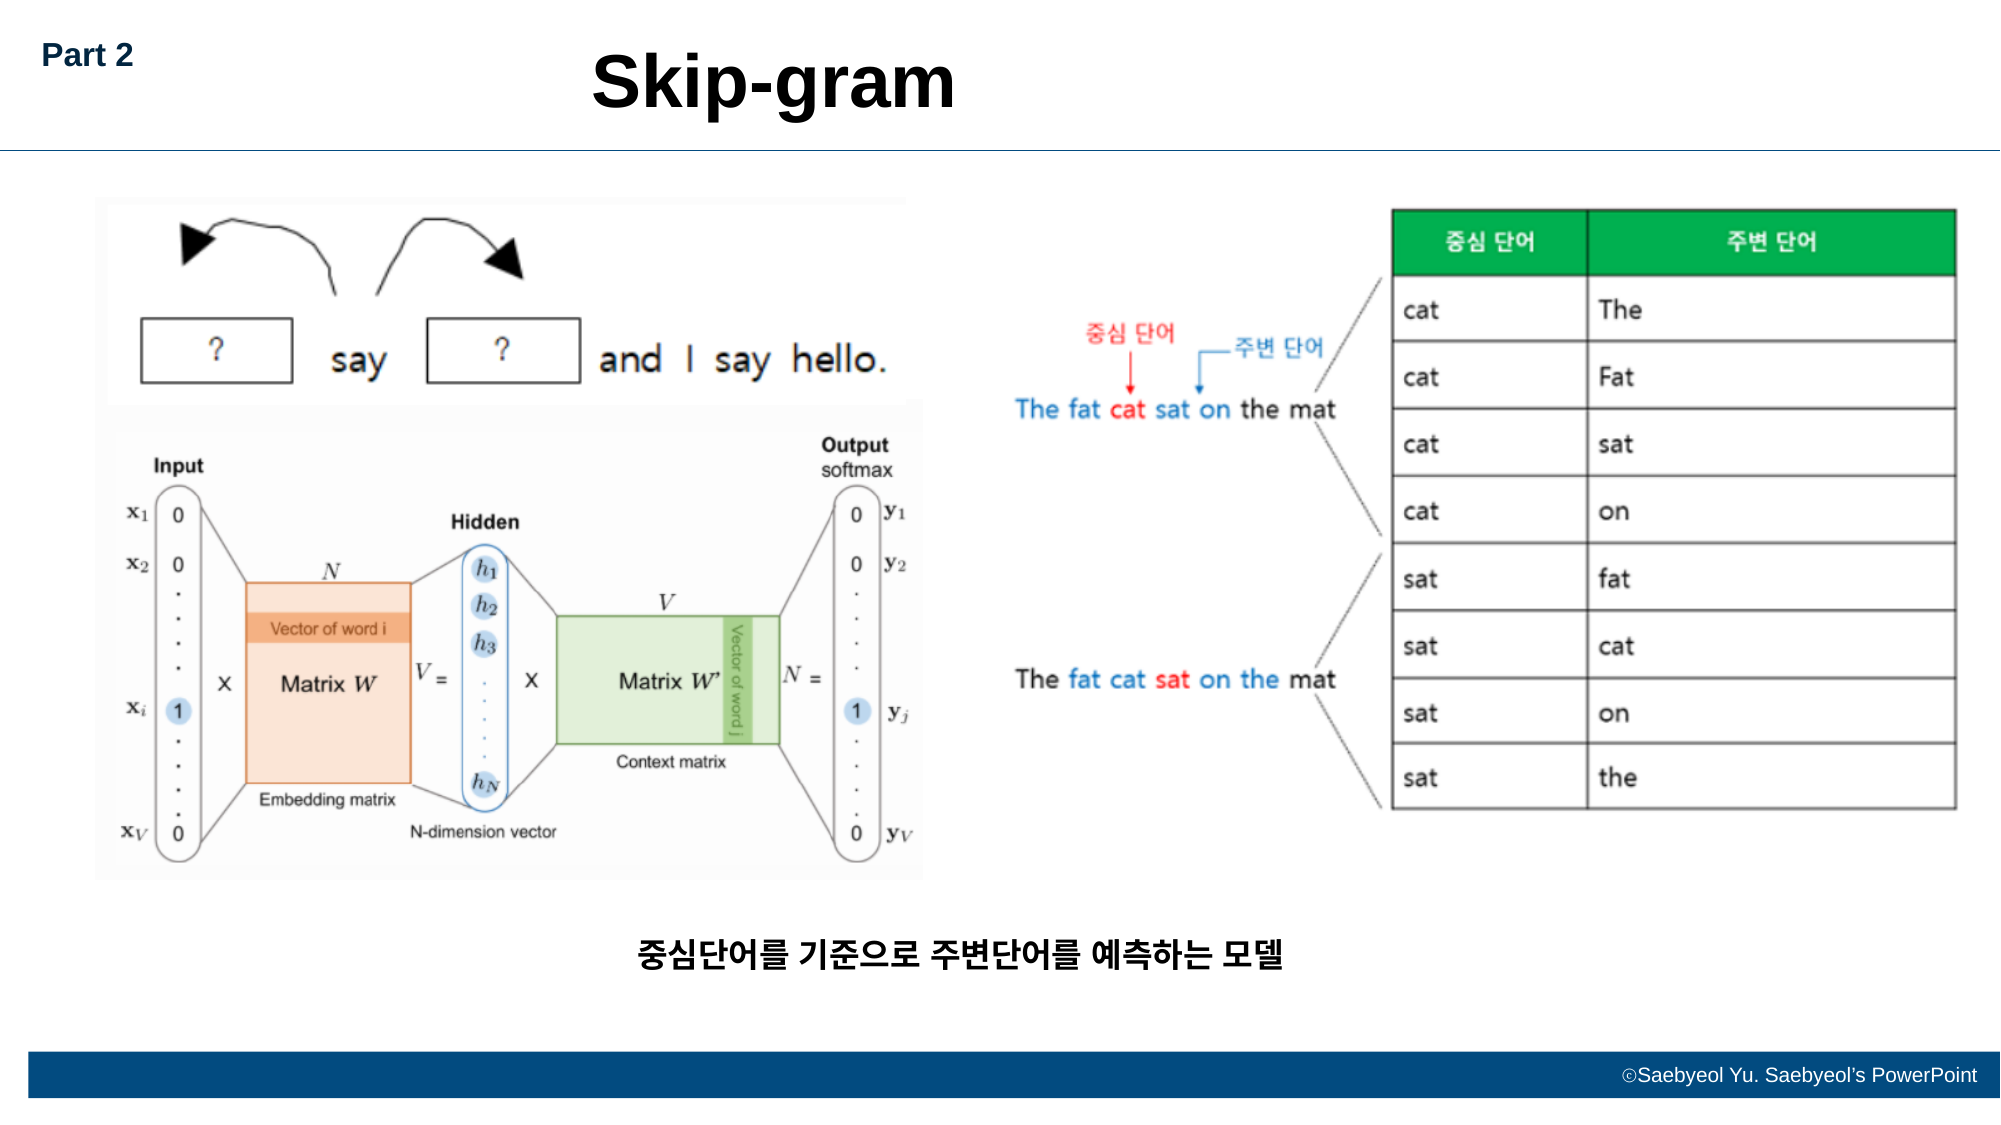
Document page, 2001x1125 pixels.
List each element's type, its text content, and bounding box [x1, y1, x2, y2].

text_box Part 2 [26, 26, 164, 81]
text_box Skip-gram [164, 25, 1385, 131]
picture [999, 176, 1987, 833]
picture [95, 197, 923, 880]
text_box 중심단어를 기준으로 주변단어를 예측하는 모델 [165, 926, 1758, 1022]
